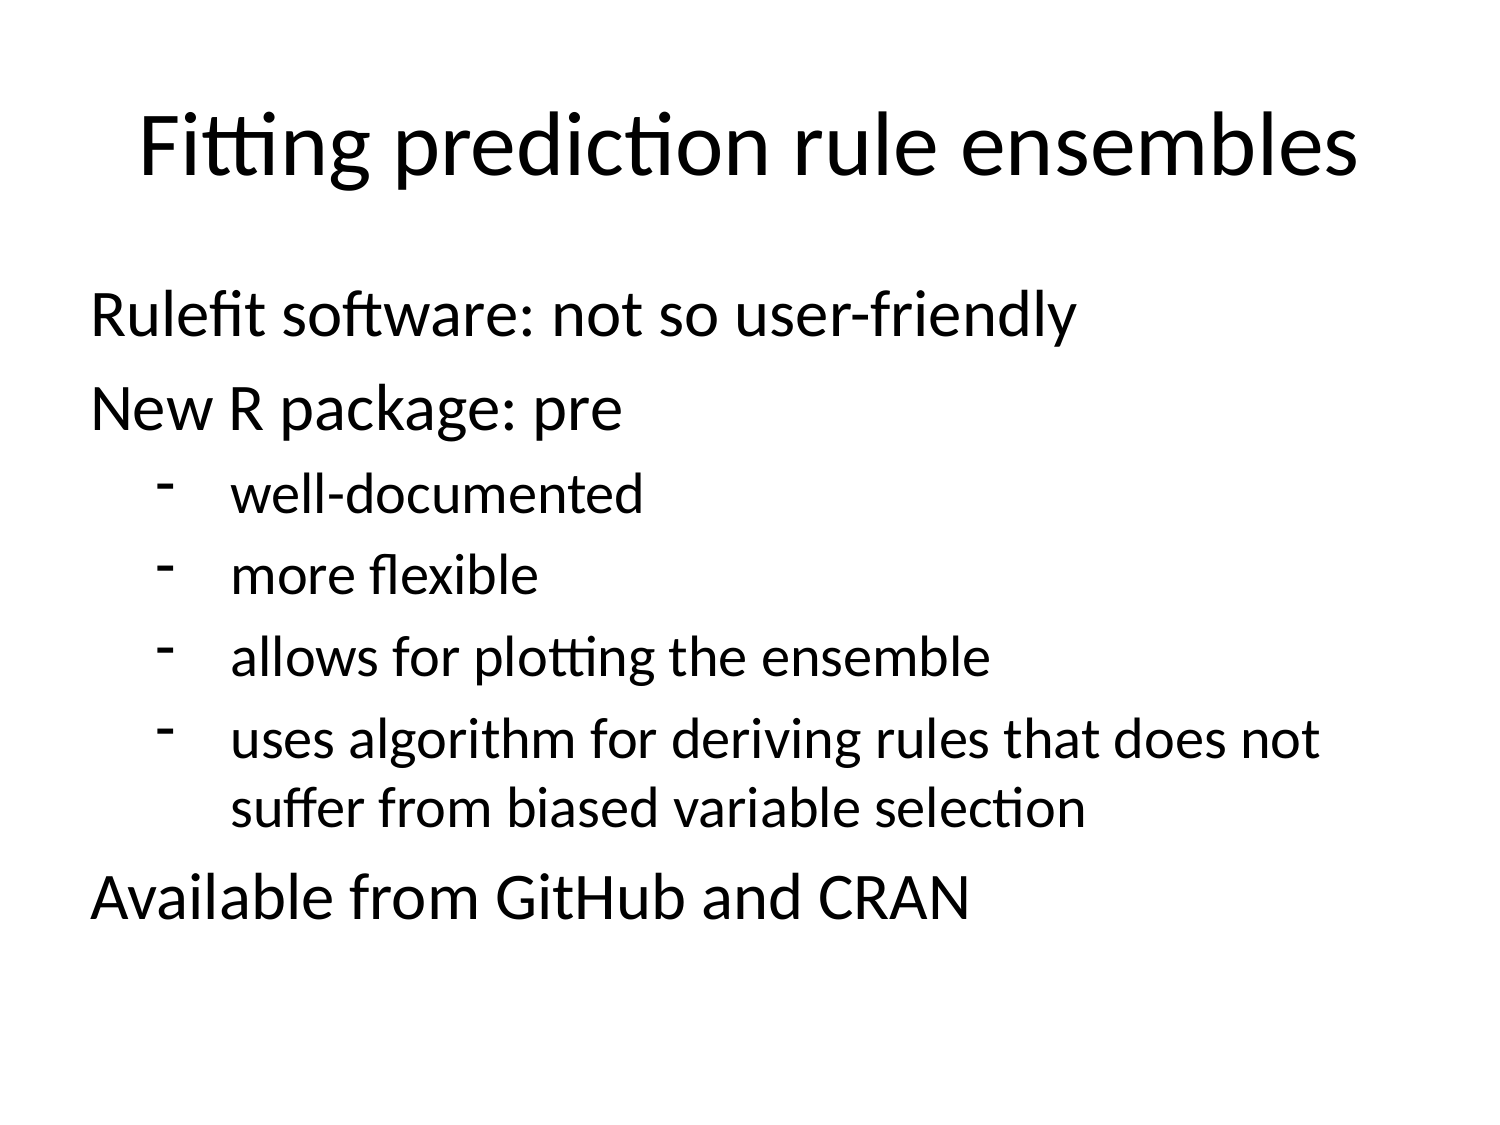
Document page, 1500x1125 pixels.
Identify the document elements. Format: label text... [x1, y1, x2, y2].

list Rulefit software: not so user-friendly New R package: pre well-documented more flexible allows for plotting the ensemble uses algorithm for deriving rules that does not suffer from biased variable selection Available from GitHub and CRAN [75, 262, 1425, 1005]
title Fitting prediction rule ensembles [75, 45, 1425, 233]
